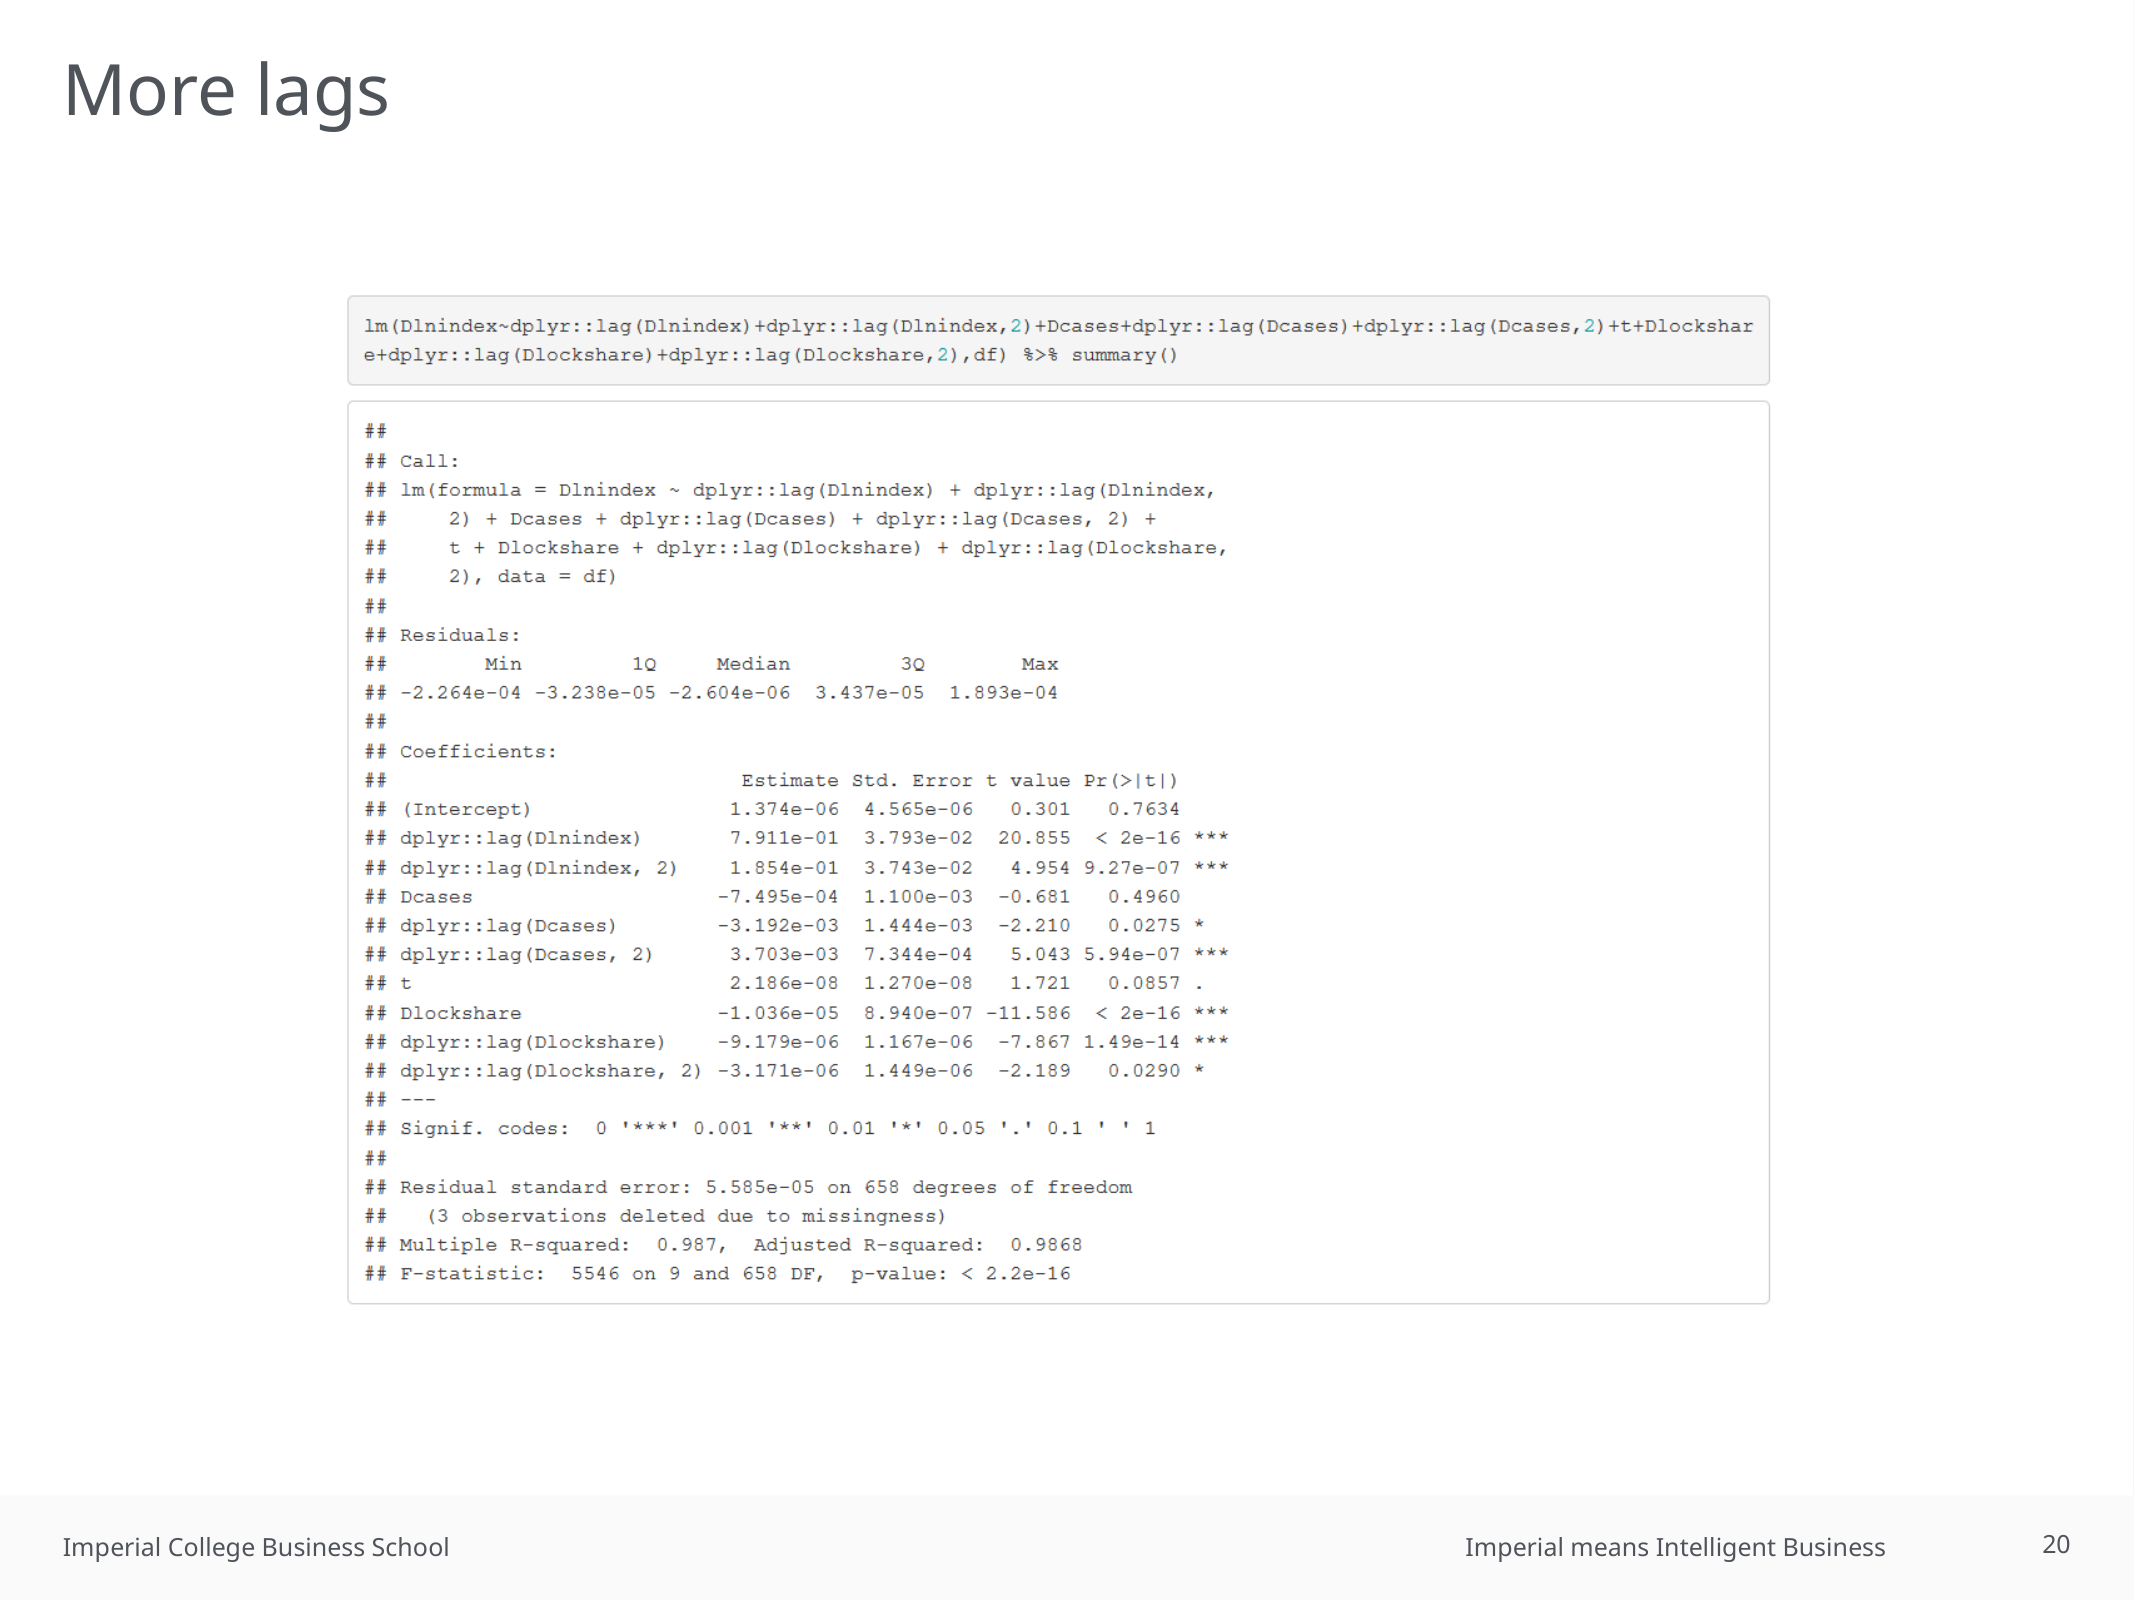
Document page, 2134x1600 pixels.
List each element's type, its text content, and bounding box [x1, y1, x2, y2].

title More lags [62, 50, 2071, 143]
picture [330, 288, 1804, 1312]
